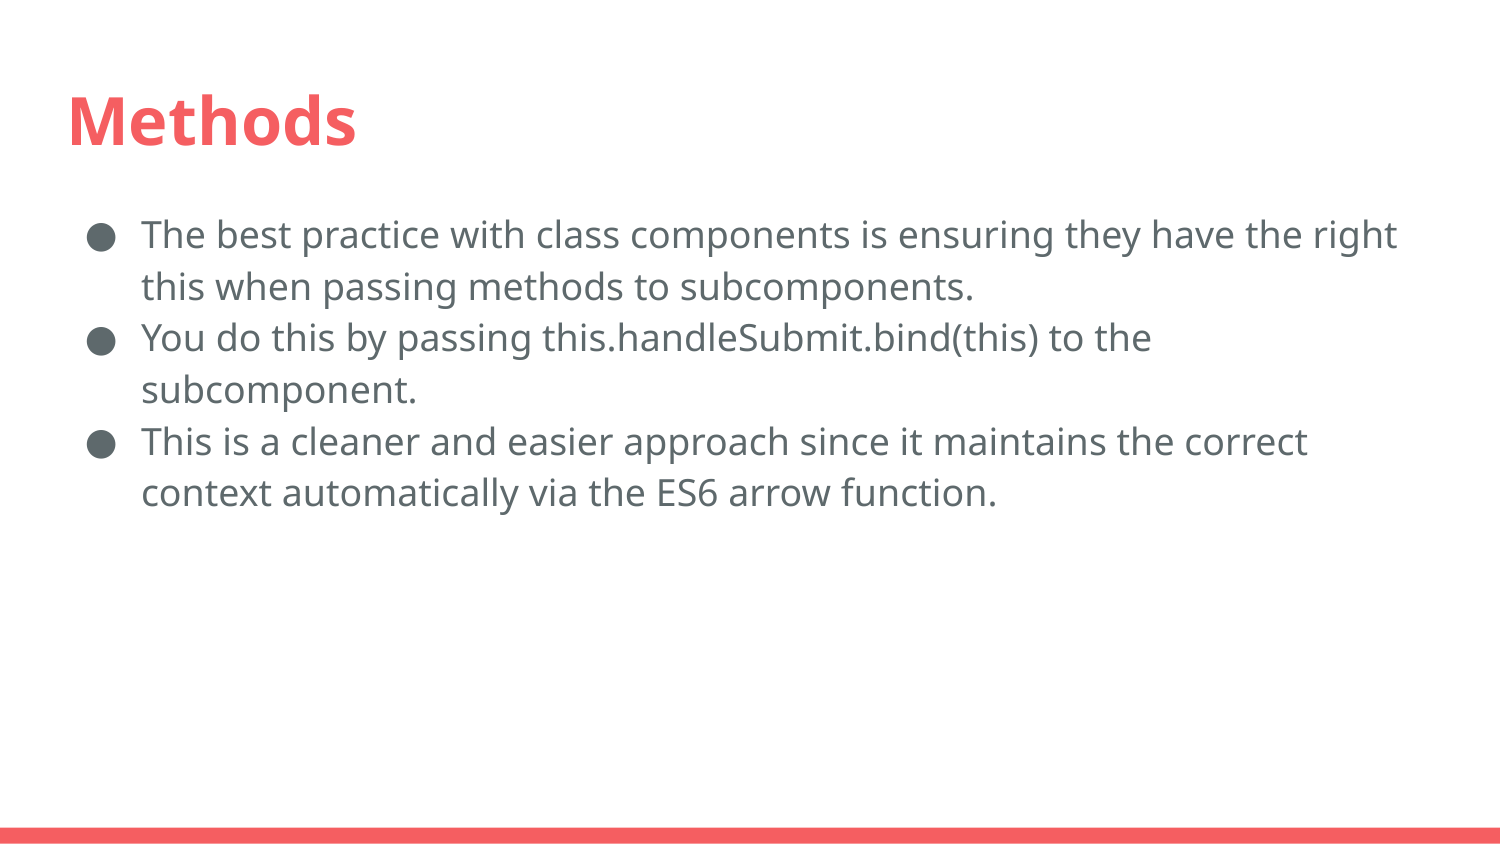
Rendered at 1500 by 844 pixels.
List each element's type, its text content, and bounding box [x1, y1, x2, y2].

list The best practice with class components is ensuring they have the right this when passing methods to subcomponents. You do this by passing this.handleSubmit.bind(this) to the subcomponent. This is a cleaner and easier approach since it maintains the correct context automatically via the ES6 arrow function. [51, 189, 1449, 750]
title Methods [51, 64, 1449, 167]
